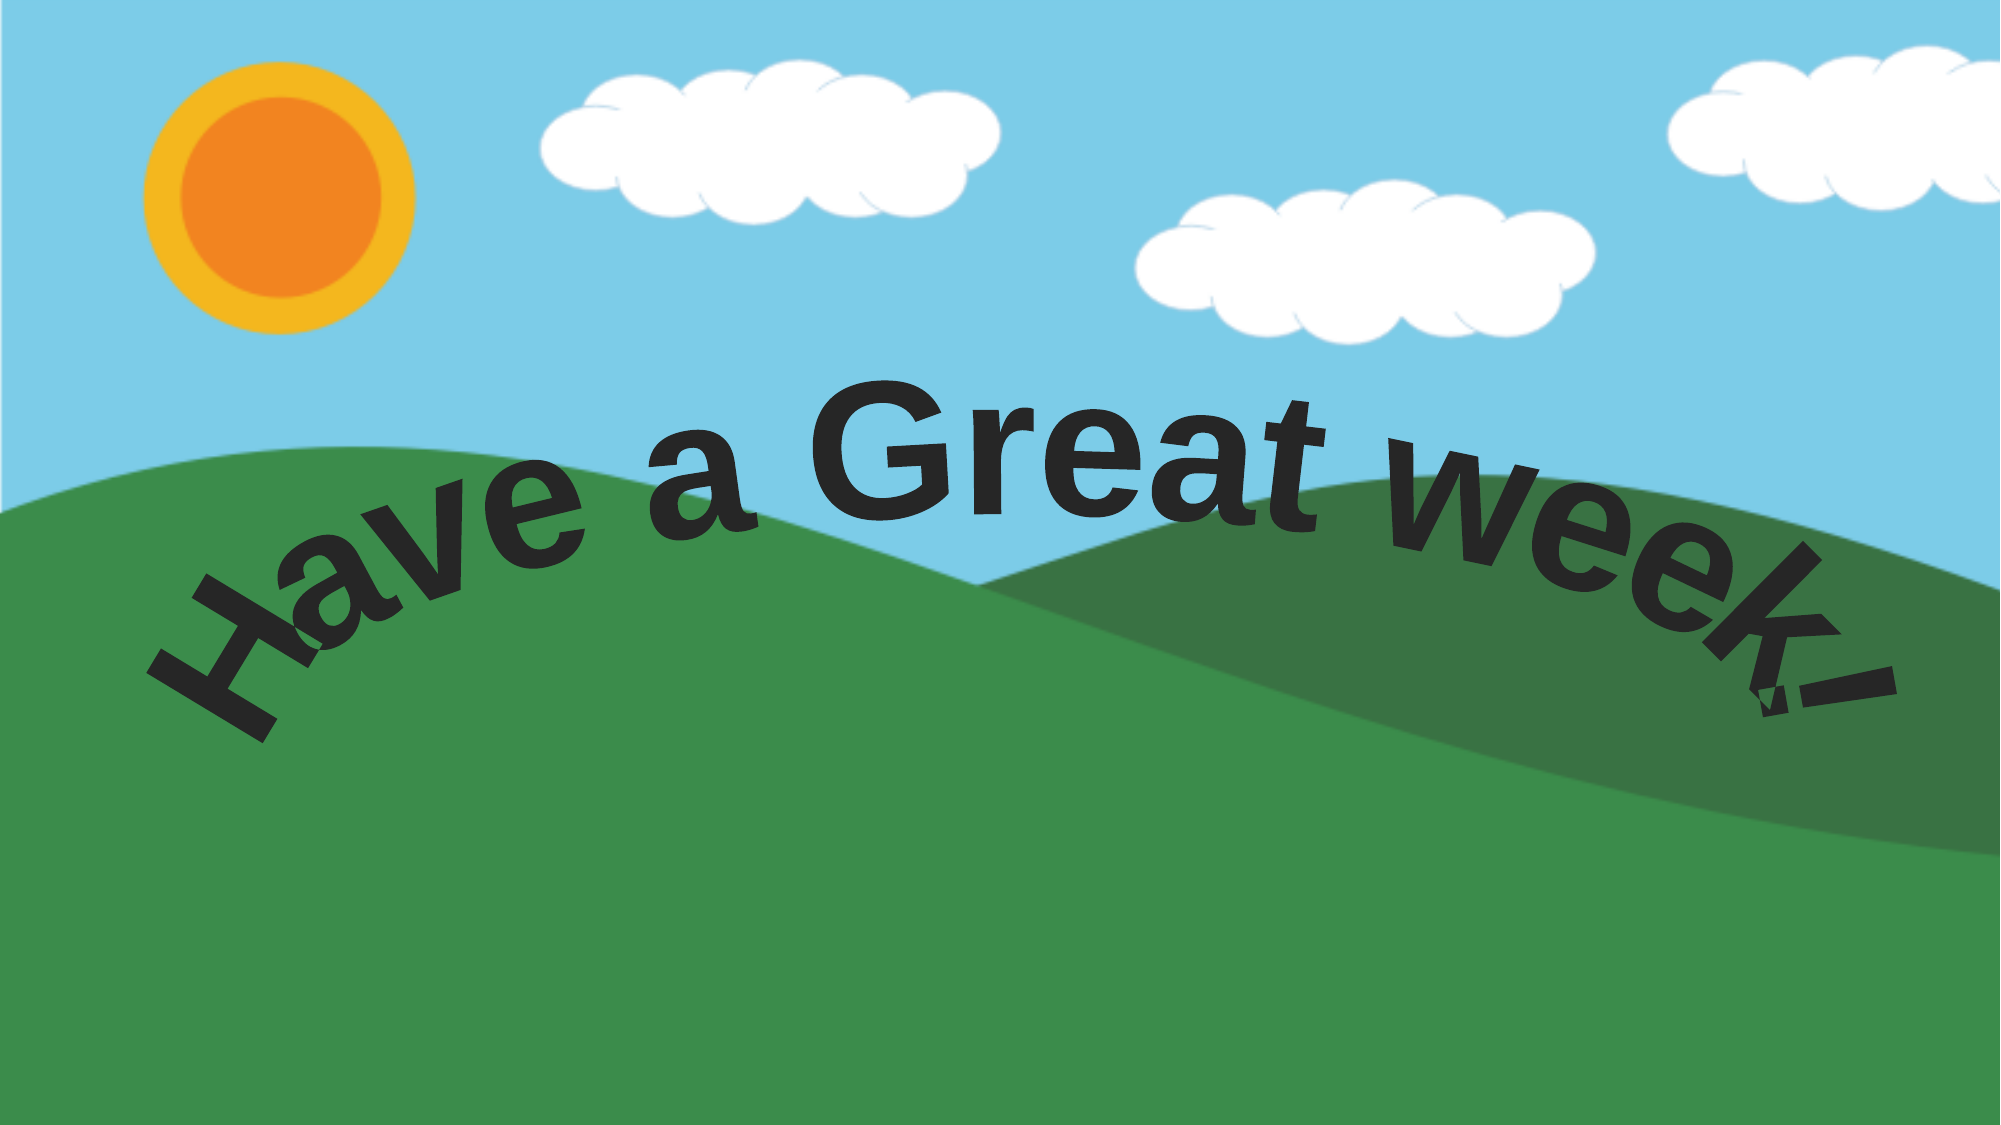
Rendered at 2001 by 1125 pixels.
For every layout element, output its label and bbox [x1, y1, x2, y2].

list [0, 0, 2000, 1125]
